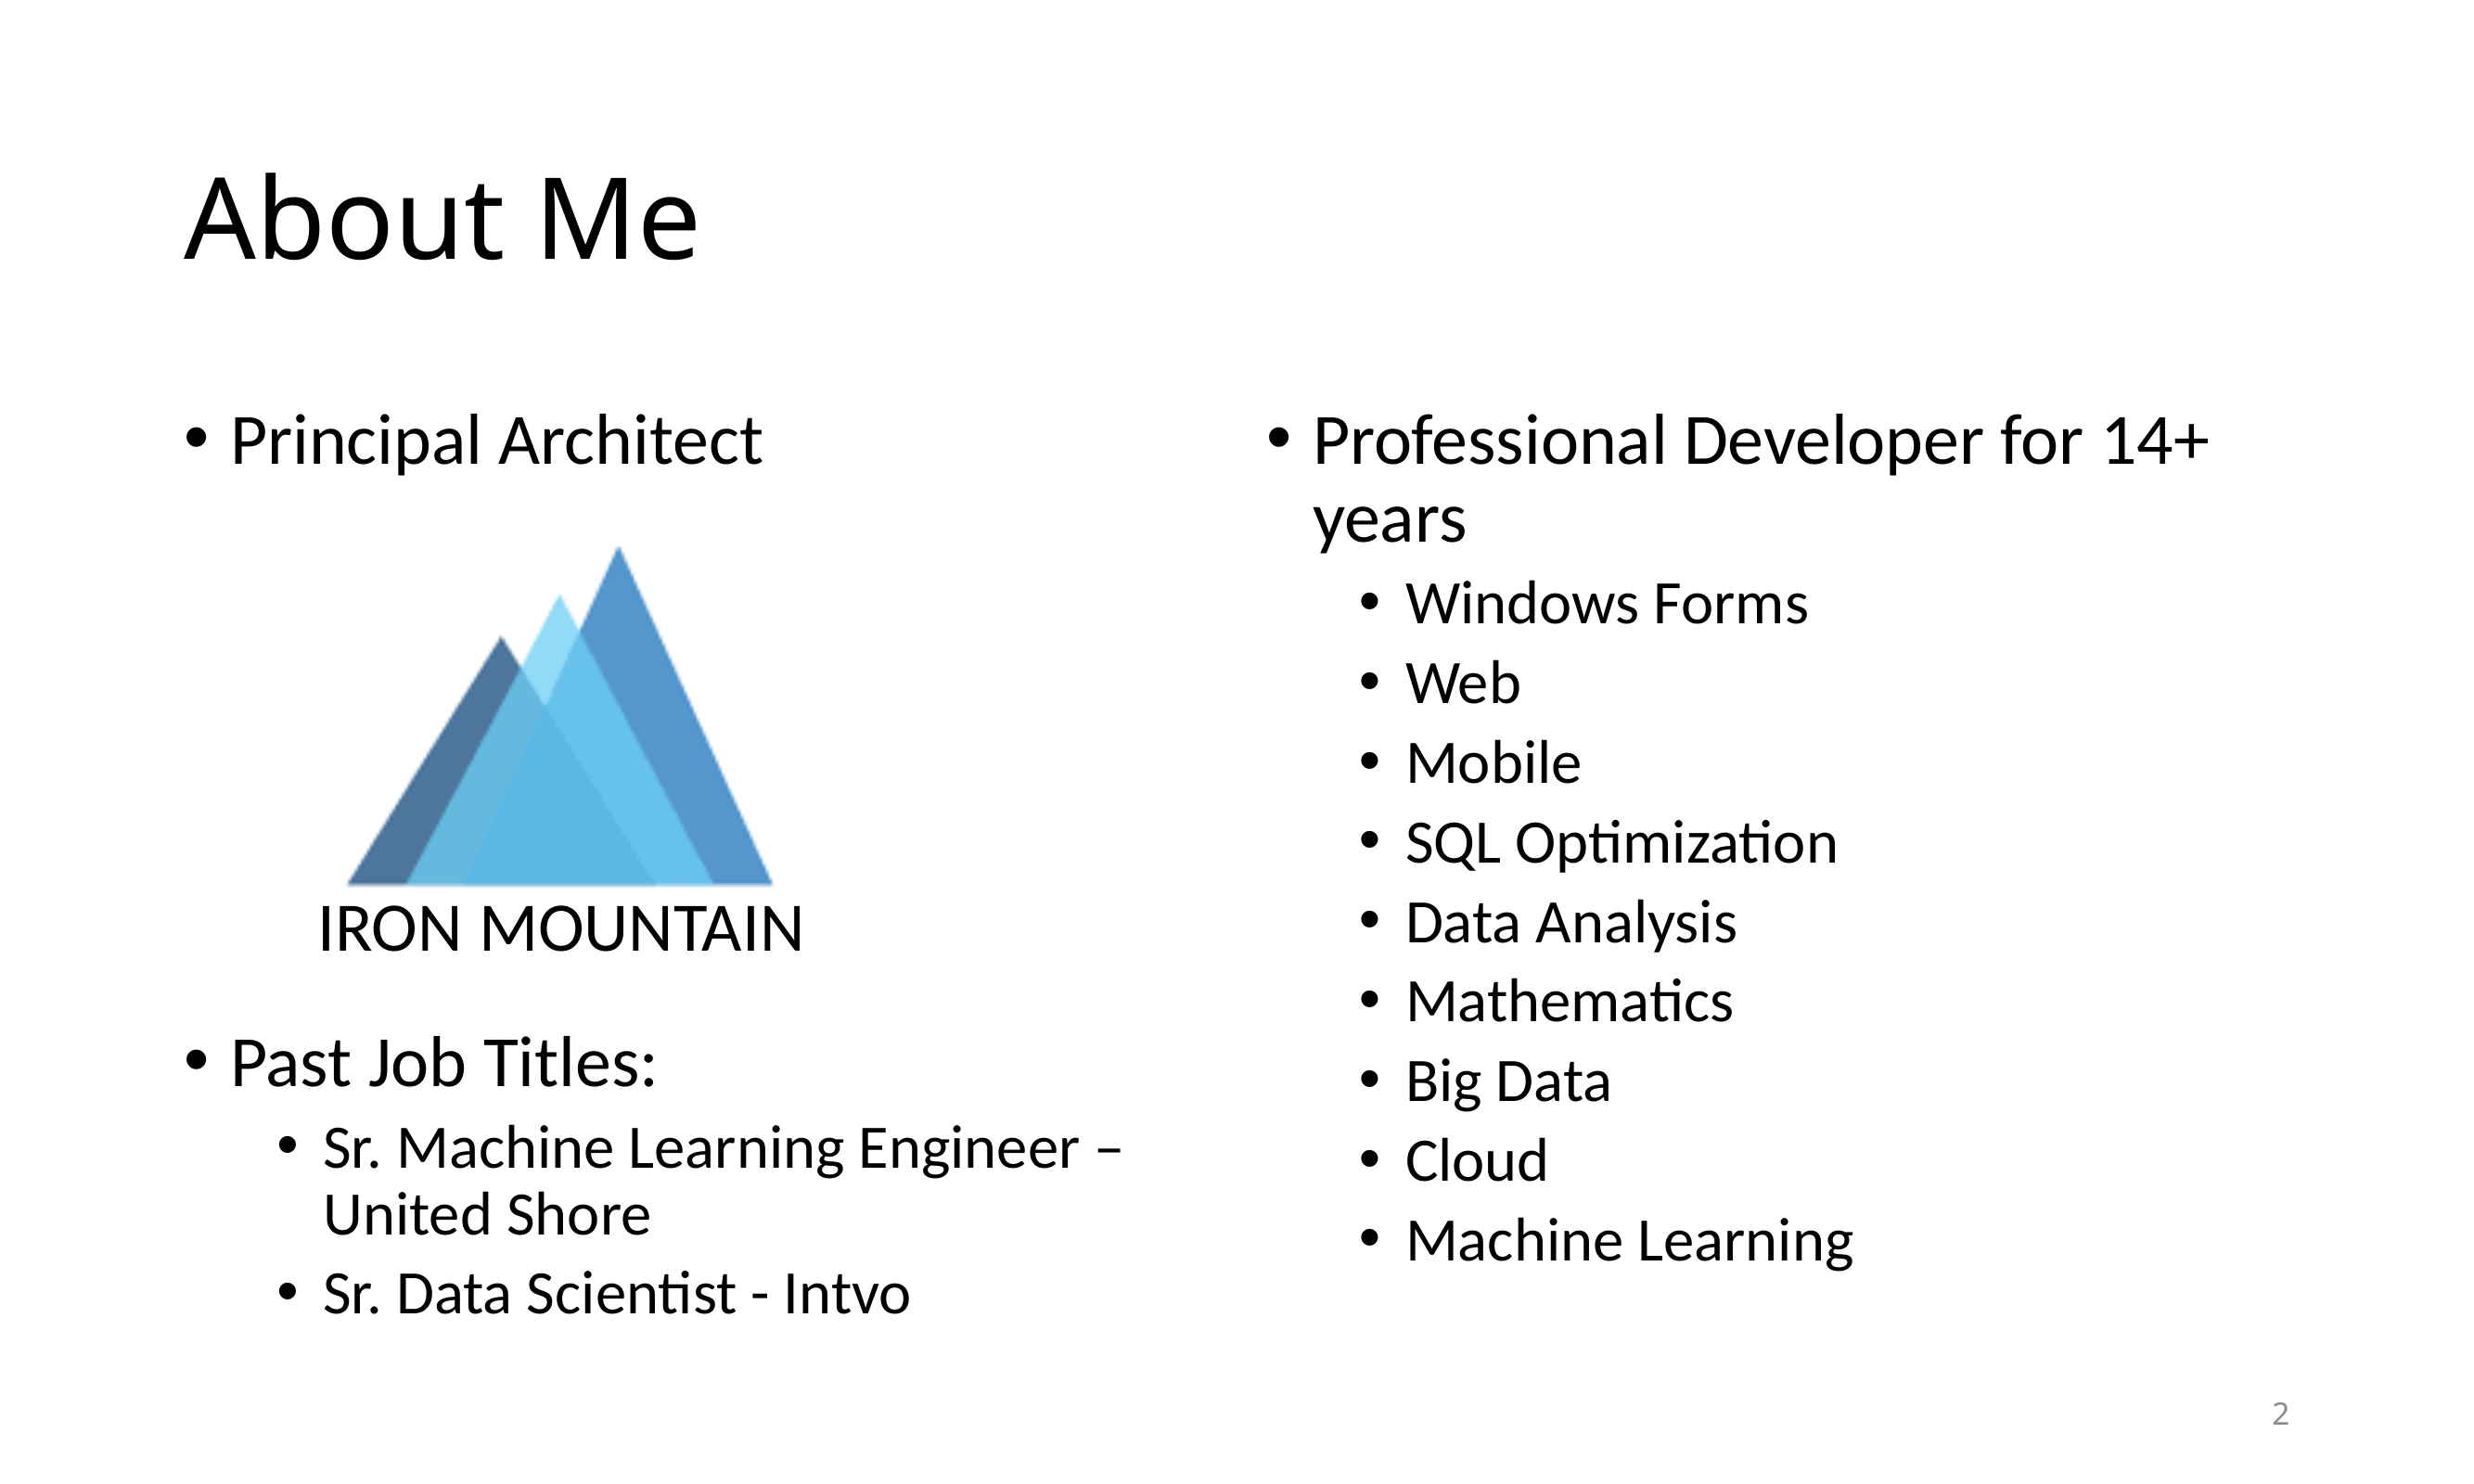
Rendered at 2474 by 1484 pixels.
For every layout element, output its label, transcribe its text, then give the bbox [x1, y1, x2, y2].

picture [343, 546, 779, 919]
text_box IRON MOUNTAIN [248, 884, 875, 1136]
title About Me [170, 79, 2304, 366]
slide_number 2 [1747, 1375, 2304, 1455]
list Principal Architect Past Job Titles: Sr. Machine Learning Engineer – United Shore Sr. Data Scientist - Intvo [170, 394, 1222, 1337]
list Professional Developer for 14+ years Windows Forms Web Mobile SQL Optimization Data Analysis Mathematics Big Data Cloud Machine Learning [1252, 394, 2304, 1337]
